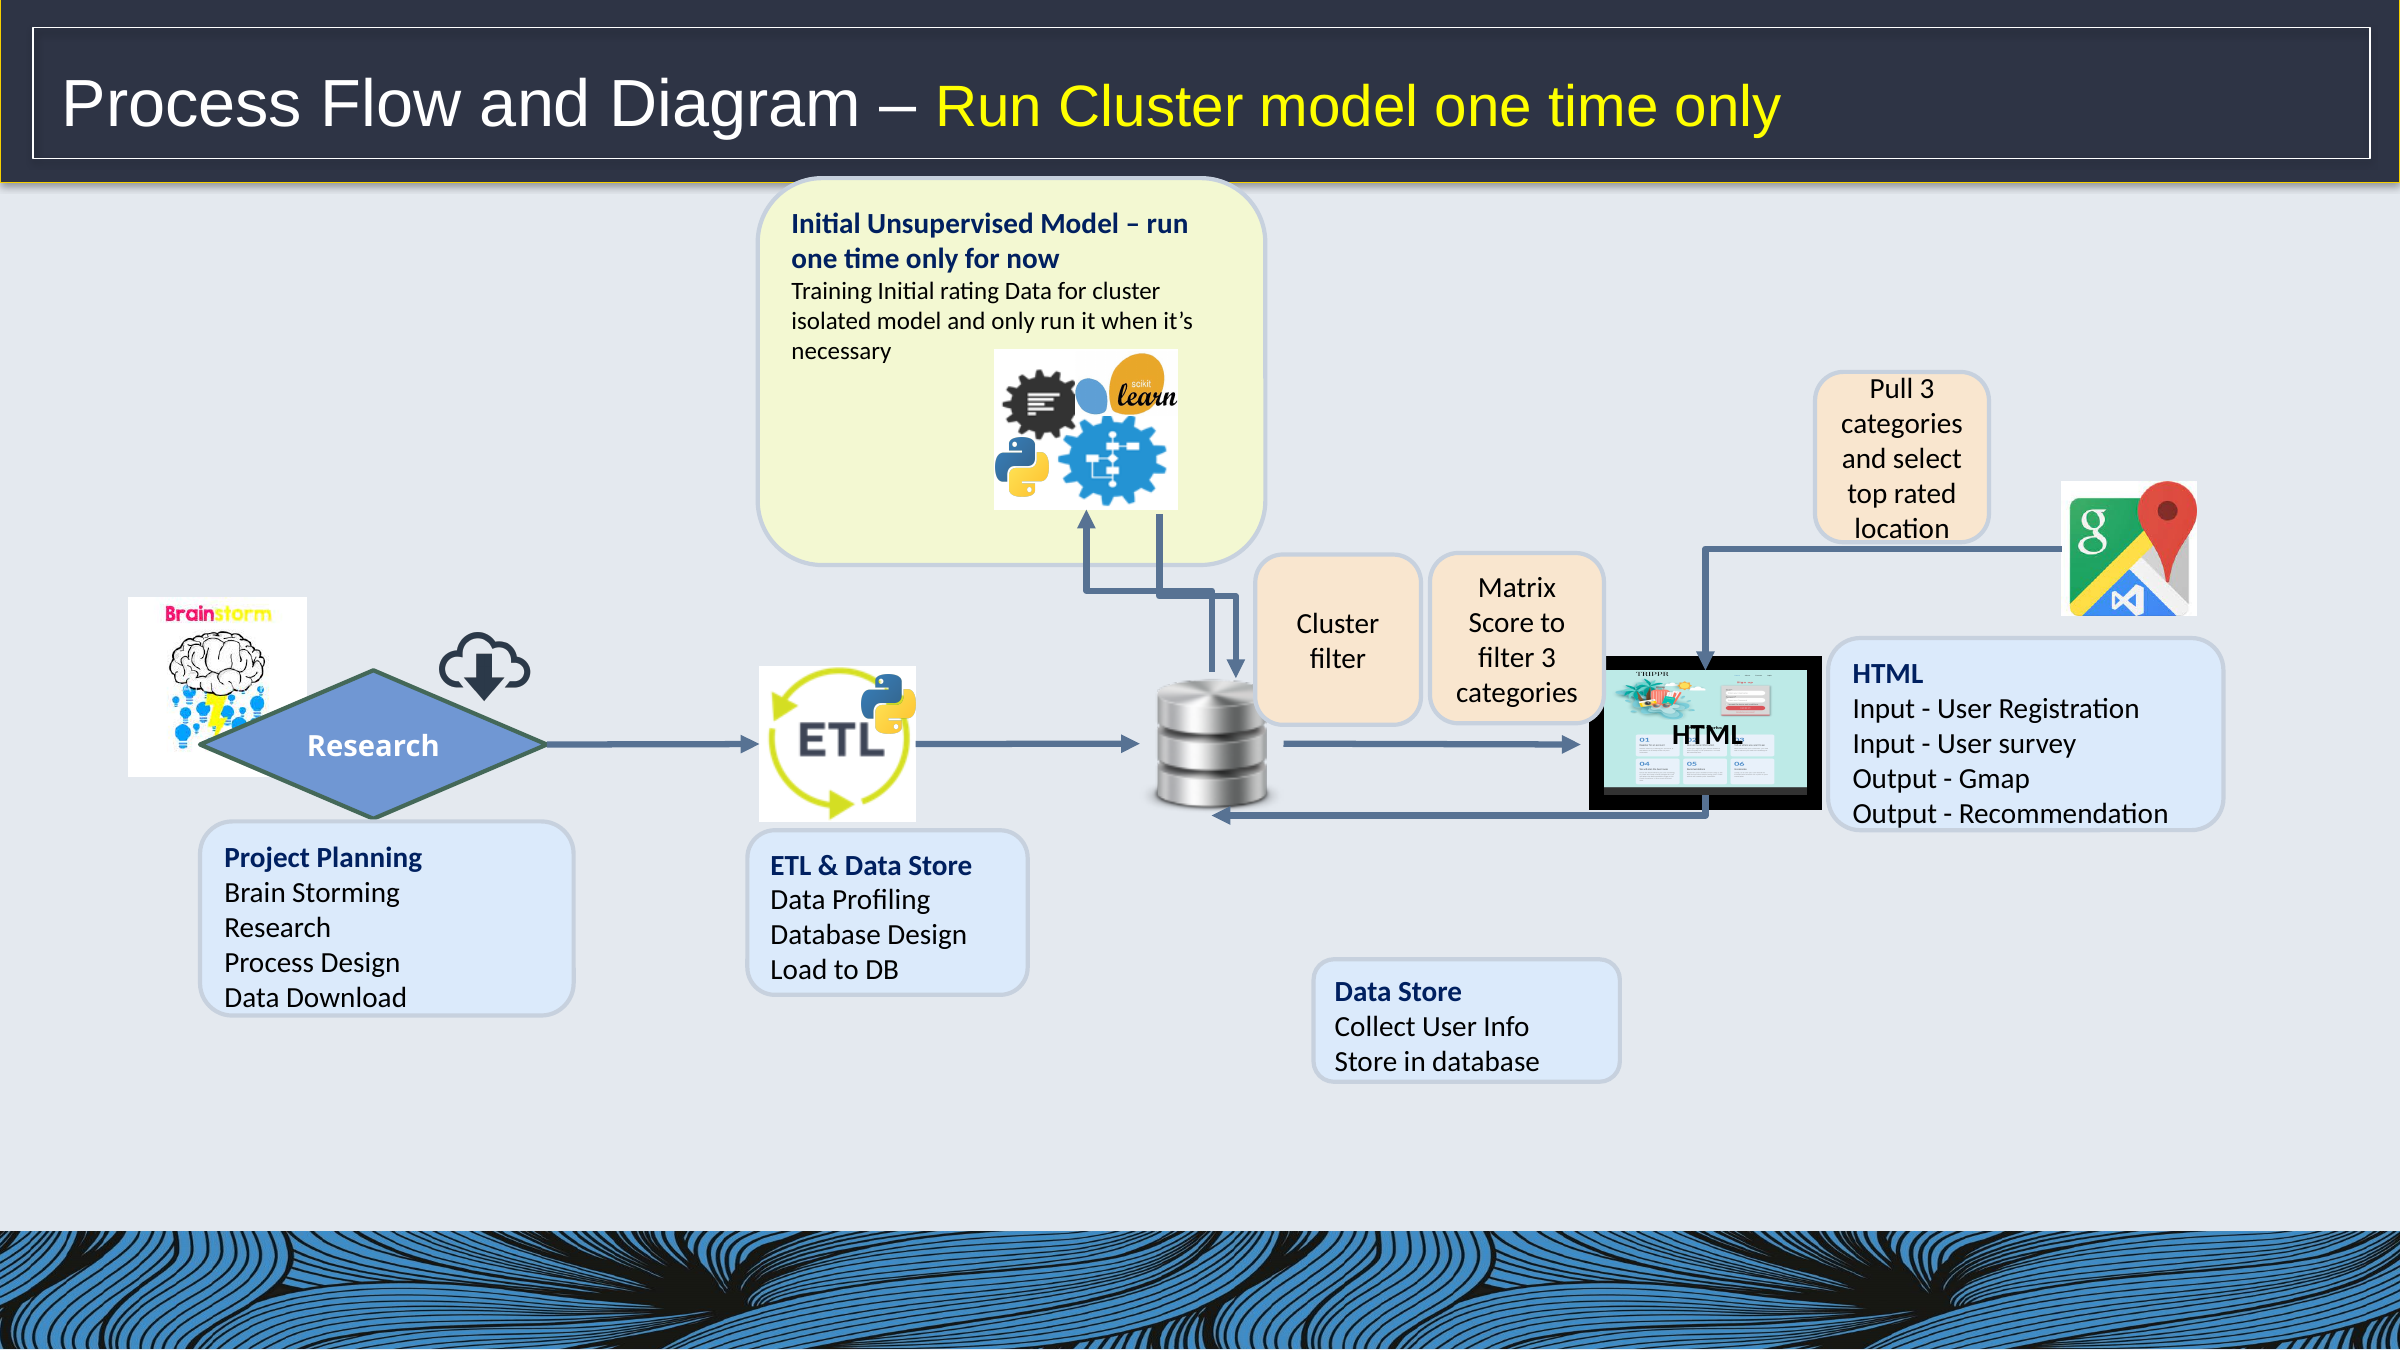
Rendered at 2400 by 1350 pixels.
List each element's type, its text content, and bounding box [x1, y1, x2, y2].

picture [1139, 671, 1284, 816]
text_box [994, 349, 1179, 510]
picture [0, 1231, 2400, 1349]
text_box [1448, 558, 1469, 1053]
picture [127, 597, 308, 778]
text_box Data Store Collect User Info Store in database [1311, 957, 1622, 1084]
picture [2061, 481, 2197, 617]
text_box HTML Input - User Registration Input - User survey Output - Gmap Output - Recommendation [1826, 635, 2226, 833]
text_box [1705, 548, 2062, 671]
text_box Pull 3 categories and select top rated location [1812, 369, 1992, 545]
text_box Matrix Score to filter 3 categories [1427, 550, 1607, 726]
text_box ETL & Data Store Data Profiling Database Design Load to DB [745, 828, 1030, 997]
text_box Initial Unsupervised Model – run one time only for now Training Initial rating Data for cluster isolated model and only run it when it’s necessary [755, 176, 1268, 568]
picture [437, 619, 532, 714]
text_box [1115, 557, 1280, 635]
text_box Cluster filter [1253, 552, 1424, 727]
picture [994, 437, 1050, 497]
picture [1603, 669, 1808, 796]
picture [759, 666, 916, 822]
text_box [1067, 527, 1231, 654]
text_box Project Planning Brain Storming Research Process Design Data Download [197, 819, 576, 1018]
list Process Flow and Diagram – Run Cluster model one time only [37, 31, 2375, 168]
text_box Research [289, 668, 546, 819]
